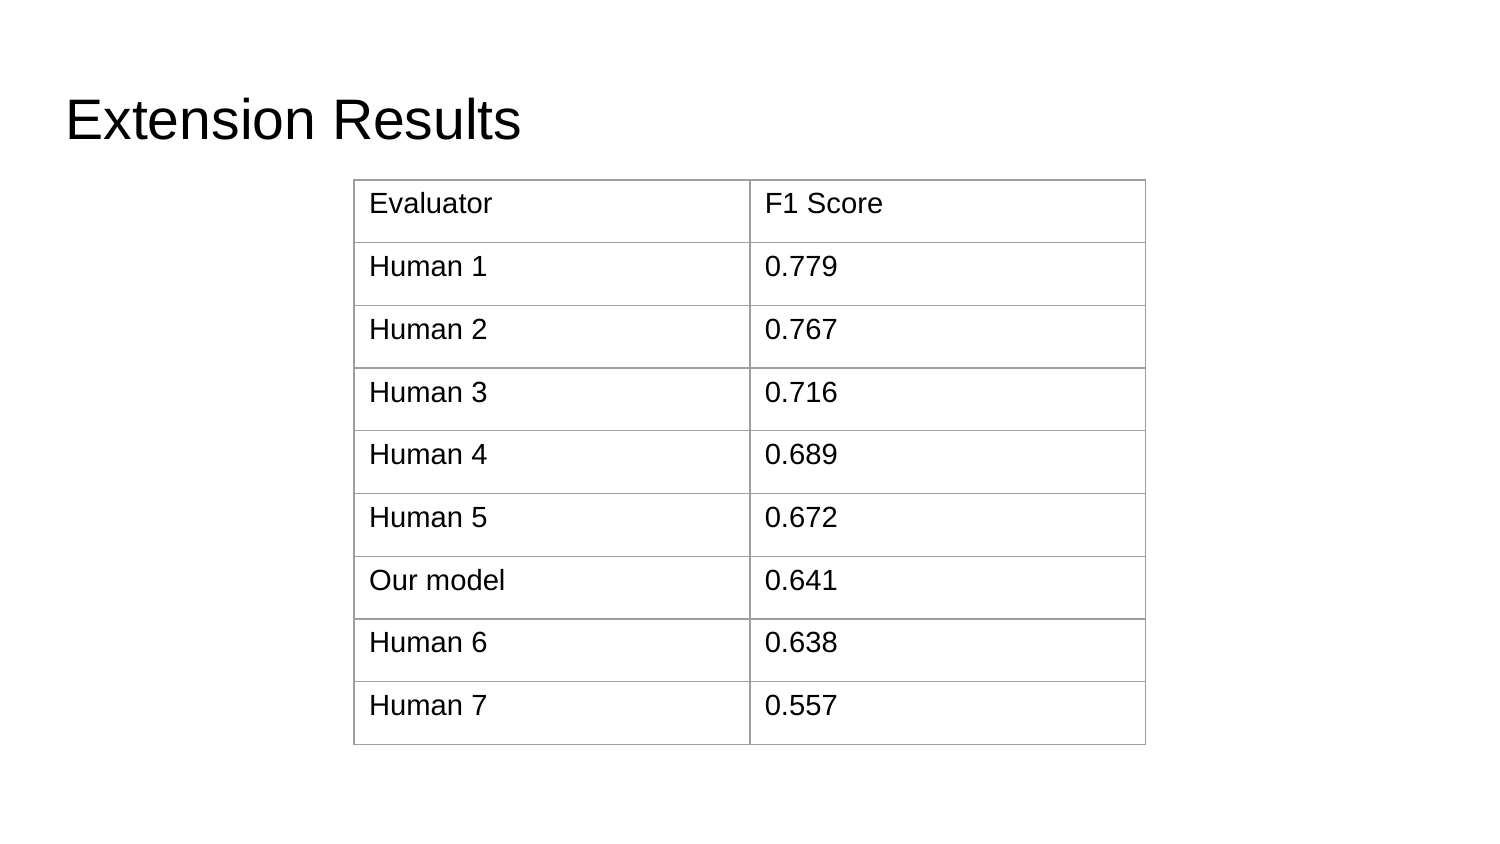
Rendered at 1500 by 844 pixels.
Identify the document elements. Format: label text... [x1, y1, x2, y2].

table_cell 0.672 [751, 494, 1145, 556]
table_cell 0.779 [751, 243, 1145, 305]
table_cell Human 7 [355, 682, 749, 744]
table_header Evaluator [355, 181, 749, 242]
table_header F1 Score [751, 181, 1145, 242]
table_cell Human 6 [355, 620, 749, 681]
table_cell Human 4 [355, 431, 749, 493]
table_cell 0.638 [751, 620, 1145, 681]
table_cell Human 5 [355, 494, 749, 556]
table_cell Human 3 [355, 369, 749, 430]
table_cell 0.641 [751, 557, 1145, 618]
table_cell 0.767 [751, 306, 1145, 367]
table_cell Human 2 [355, 306, 749, 367]
table_cell Human 1 [355, 243, 749, 305]
table_cell 0.689 [751, 431, 1145, 493]
table_cell 0.716 [751, 369, 1145, 430]
table_cell Our model [355, 557, 749, 618]
table_cell 0.557 [751, 682, 1145, 744]
text_box Extension Results [51, 72, 1449, 167]
